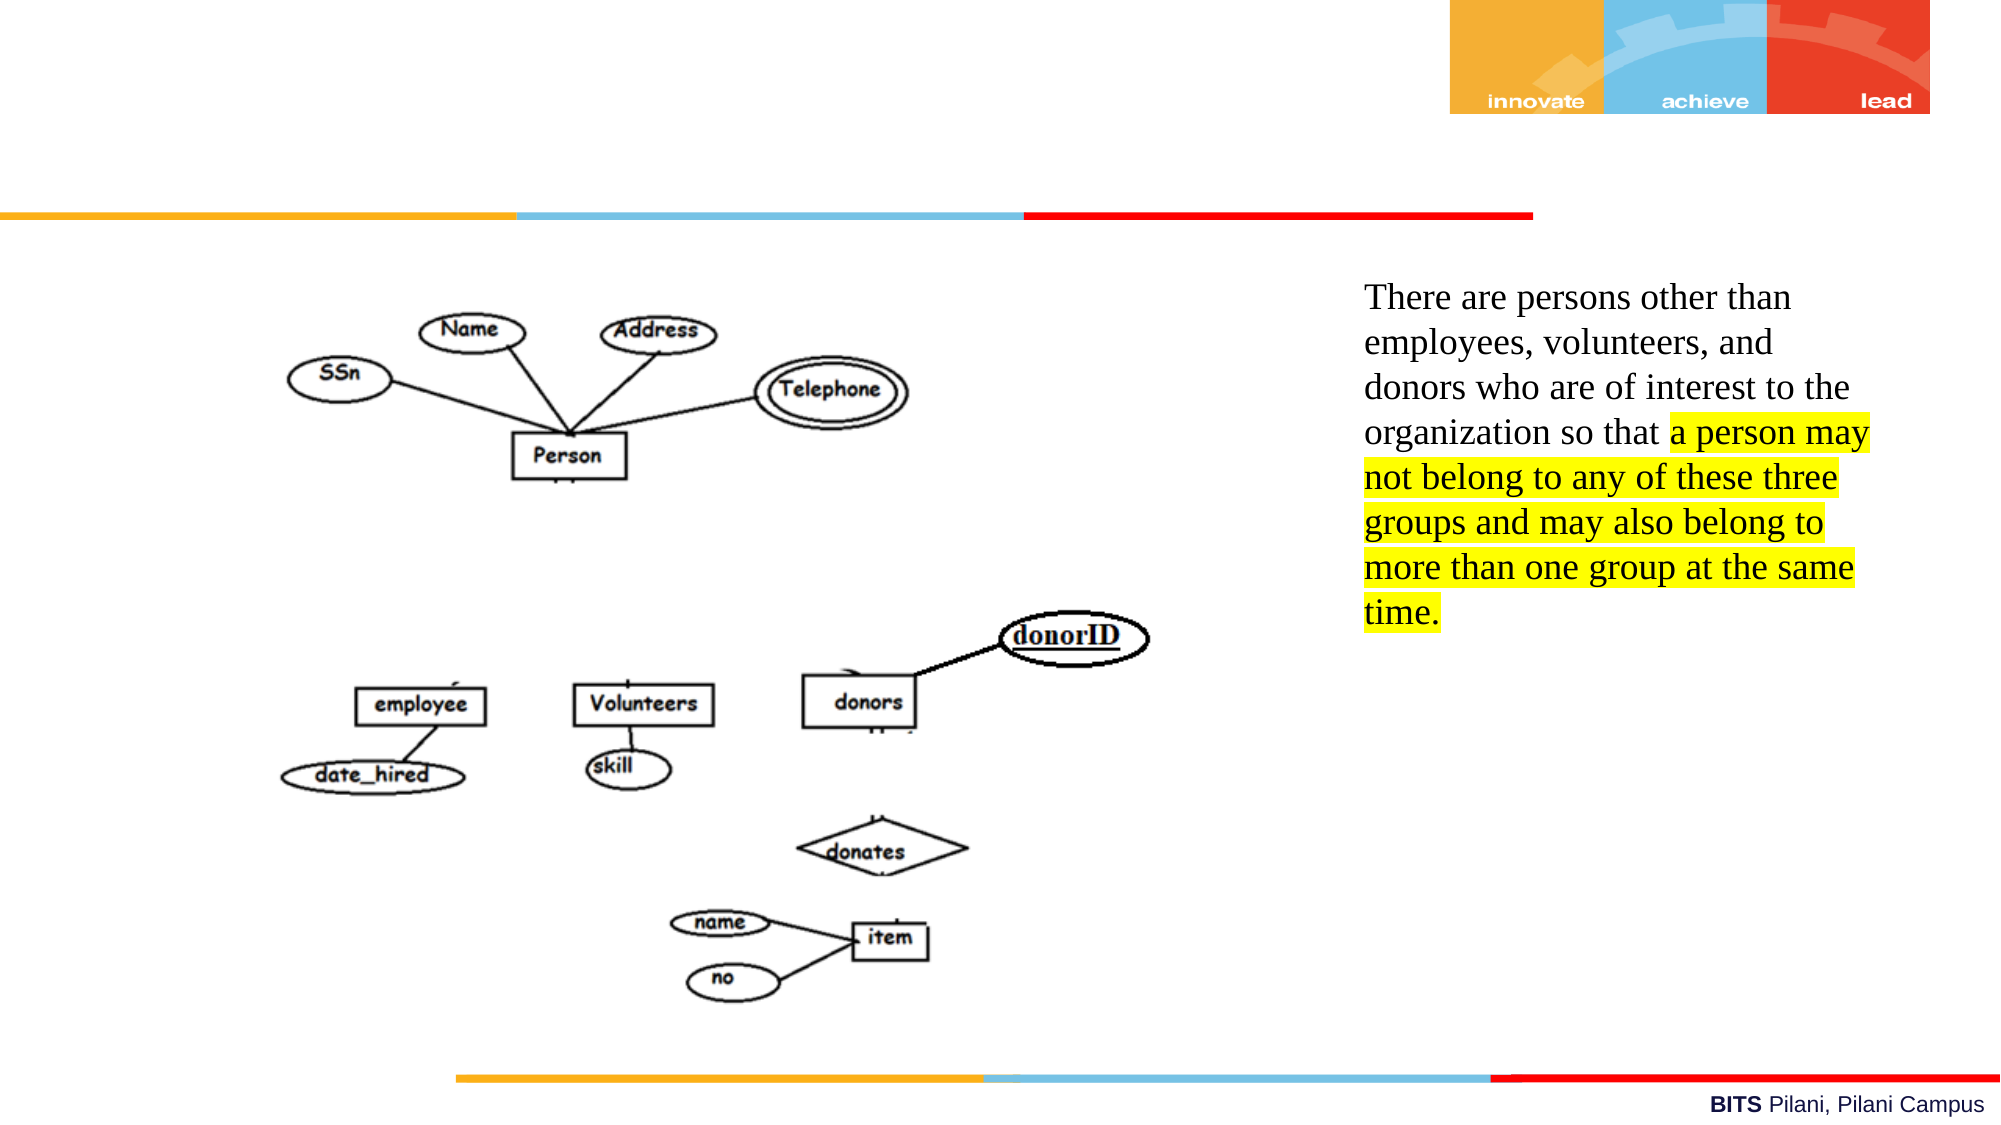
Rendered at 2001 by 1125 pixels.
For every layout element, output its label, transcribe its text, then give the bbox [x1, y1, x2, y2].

picture [220, 296, 1155, 1028]
text_box There are persons other than employees, volunteers, and donors who are of interest to the organization so that a person may not belong to any of these three groups and may also belong to more than one group at the same time. [1349, 265, 1888, 640]
picture [1449, 0, 1930, 114]
